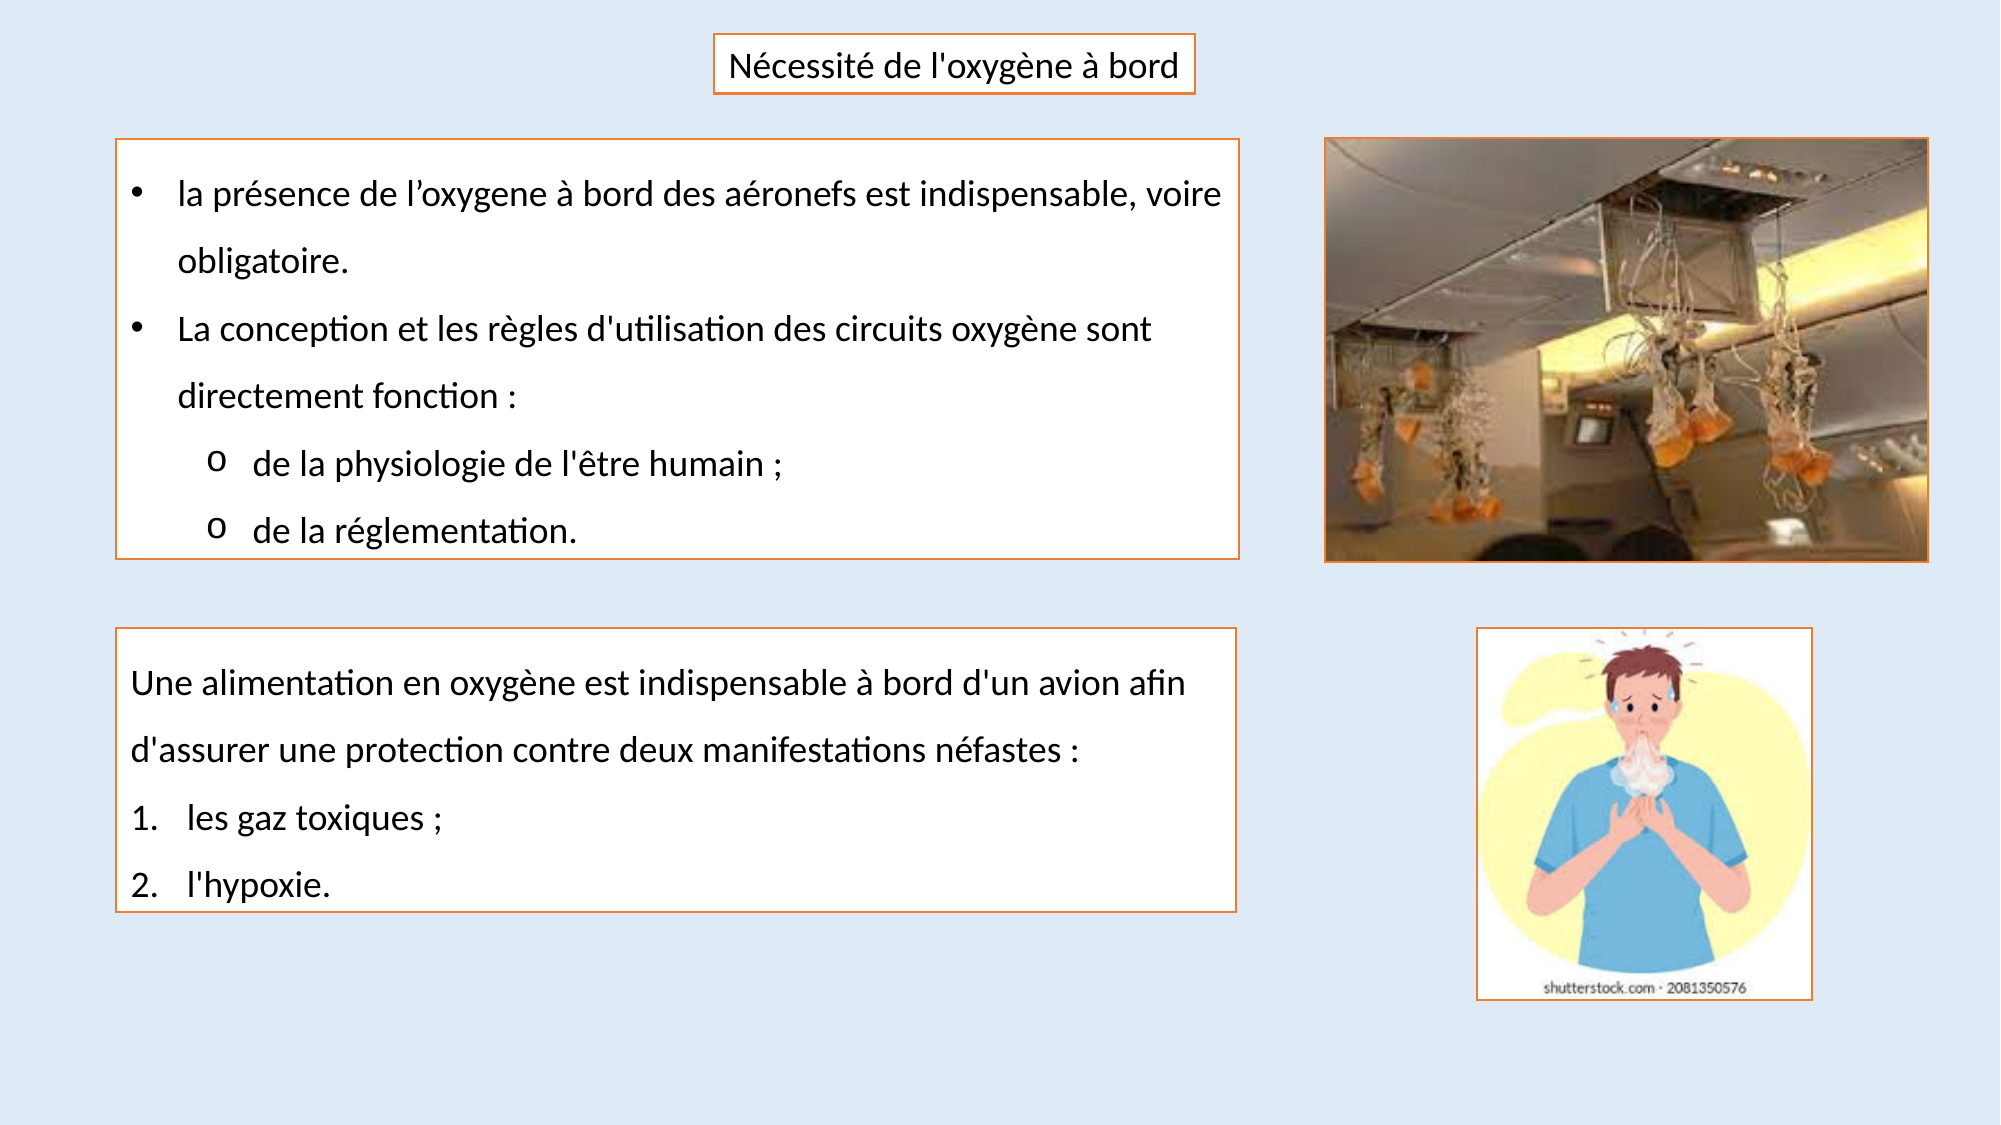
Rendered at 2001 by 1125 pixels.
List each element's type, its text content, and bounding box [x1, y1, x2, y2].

picture [1478, 629, 1811, 1000]
text_box Une alimentation en oxygène est indispensable à bord d'un avion afin d'assurer une protection contre deux manifestations néfastes : les gaz toxiques ; l'hypoxie. [115, 627, 1237, 913]
text_box Nécessité de l'oxygène à bord [713, 33, 1196, 95]
text_box la présence de l’oxygene à bord des aéronefs est indispensable, voire obligatoire. La conception et les règles d'utilisation des circuits oxygène sont directement fonction : de la physiologie de l'être humain ; de la réglementation. [115, 138, 1240, 560]
picture [1325, 139, 1928, 562]
